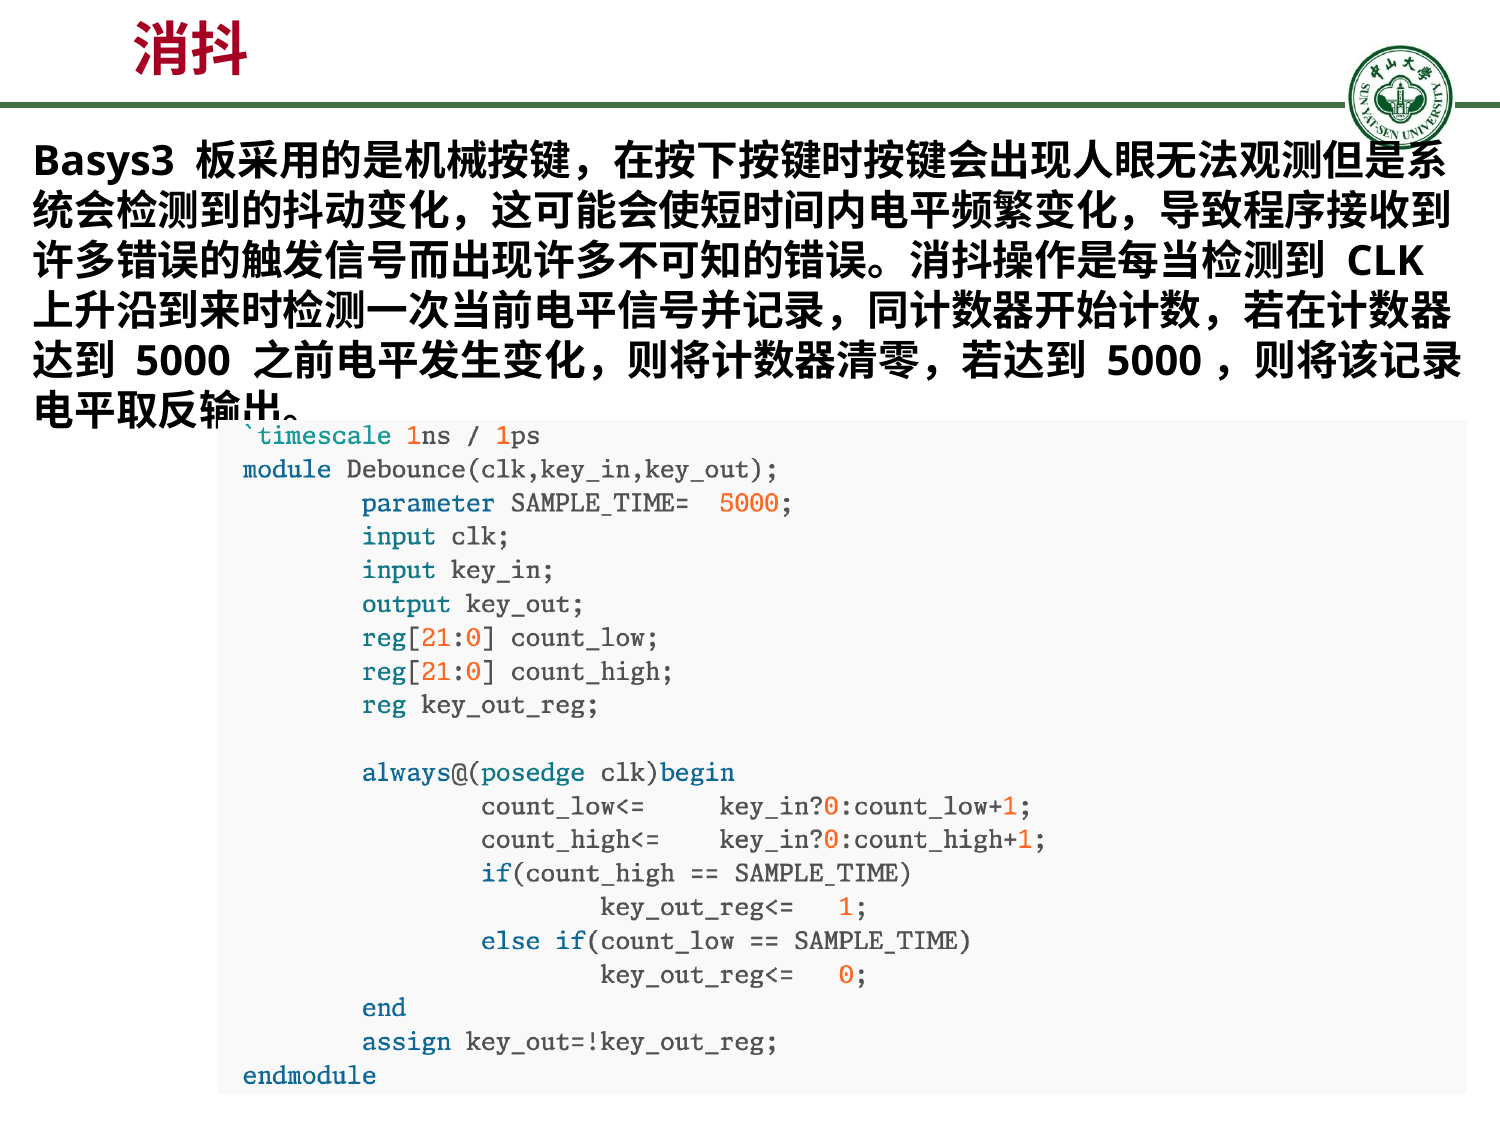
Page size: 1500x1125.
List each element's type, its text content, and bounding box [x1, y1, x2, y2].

title 消抖 [116, 30, 1424, 91]
picture [218, 420, 1467, 1094]
text_box Basys3 板采用的是机械按键，在按下按键时按键会出现人眼无法观测但是系统会检测到的抖动变化，这可能会使短时间内电平频繁变化，导致程序接收到许多错误的触发信号而出现许多不可知的错误。消抖操作是每当检测到 CLK 上升沿到来时检测一次当前电平信号并记录，同计数器开始计数，若在计数器达到 5000 之前电平发生变化，则将计数器清零，若达到 5000，则将该记录电平取反输出。 [17, 126, 1500, 442]
picture [1345, 42, 1455, 126]
